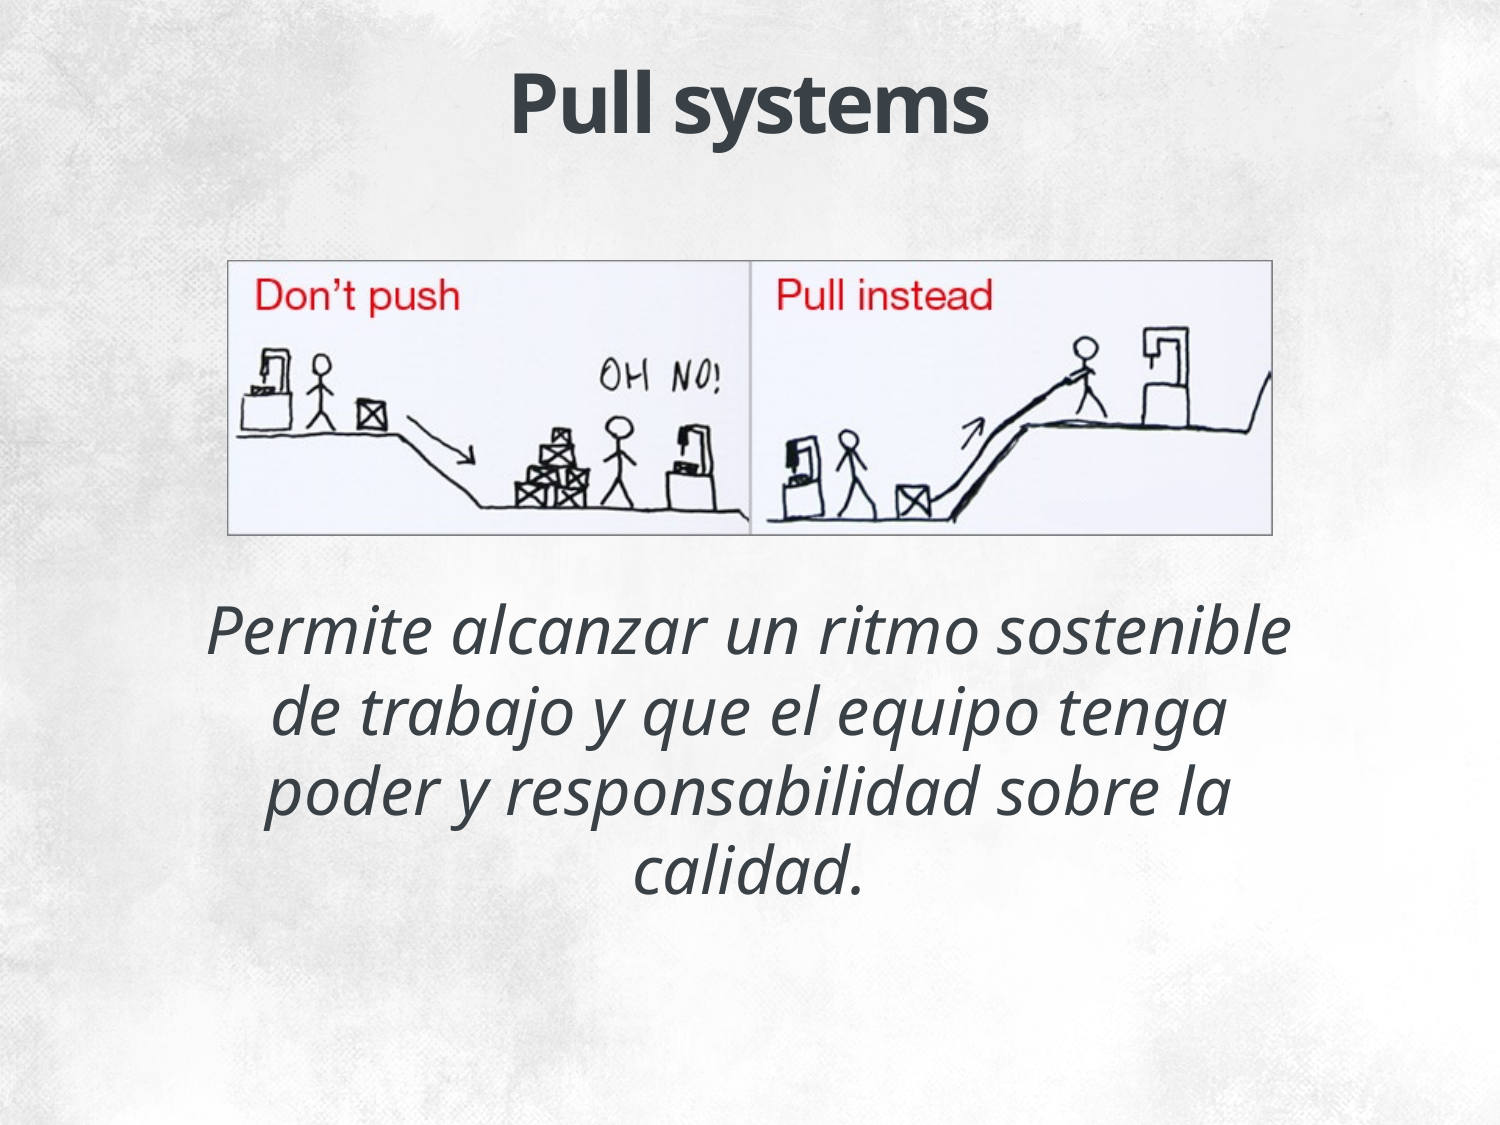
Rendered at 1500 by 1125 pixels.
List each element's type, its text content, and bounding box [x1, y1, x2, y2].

text_box Pull systems [74, 50, 1425, 151]
text_box Permite alcanzar un ritmo sostenible de trabajo y que el equipo tenga poder y responsabilidad sobre la calidad. [186, 581, 1314, 916]
picture [0, 0, 1500, 1125]
